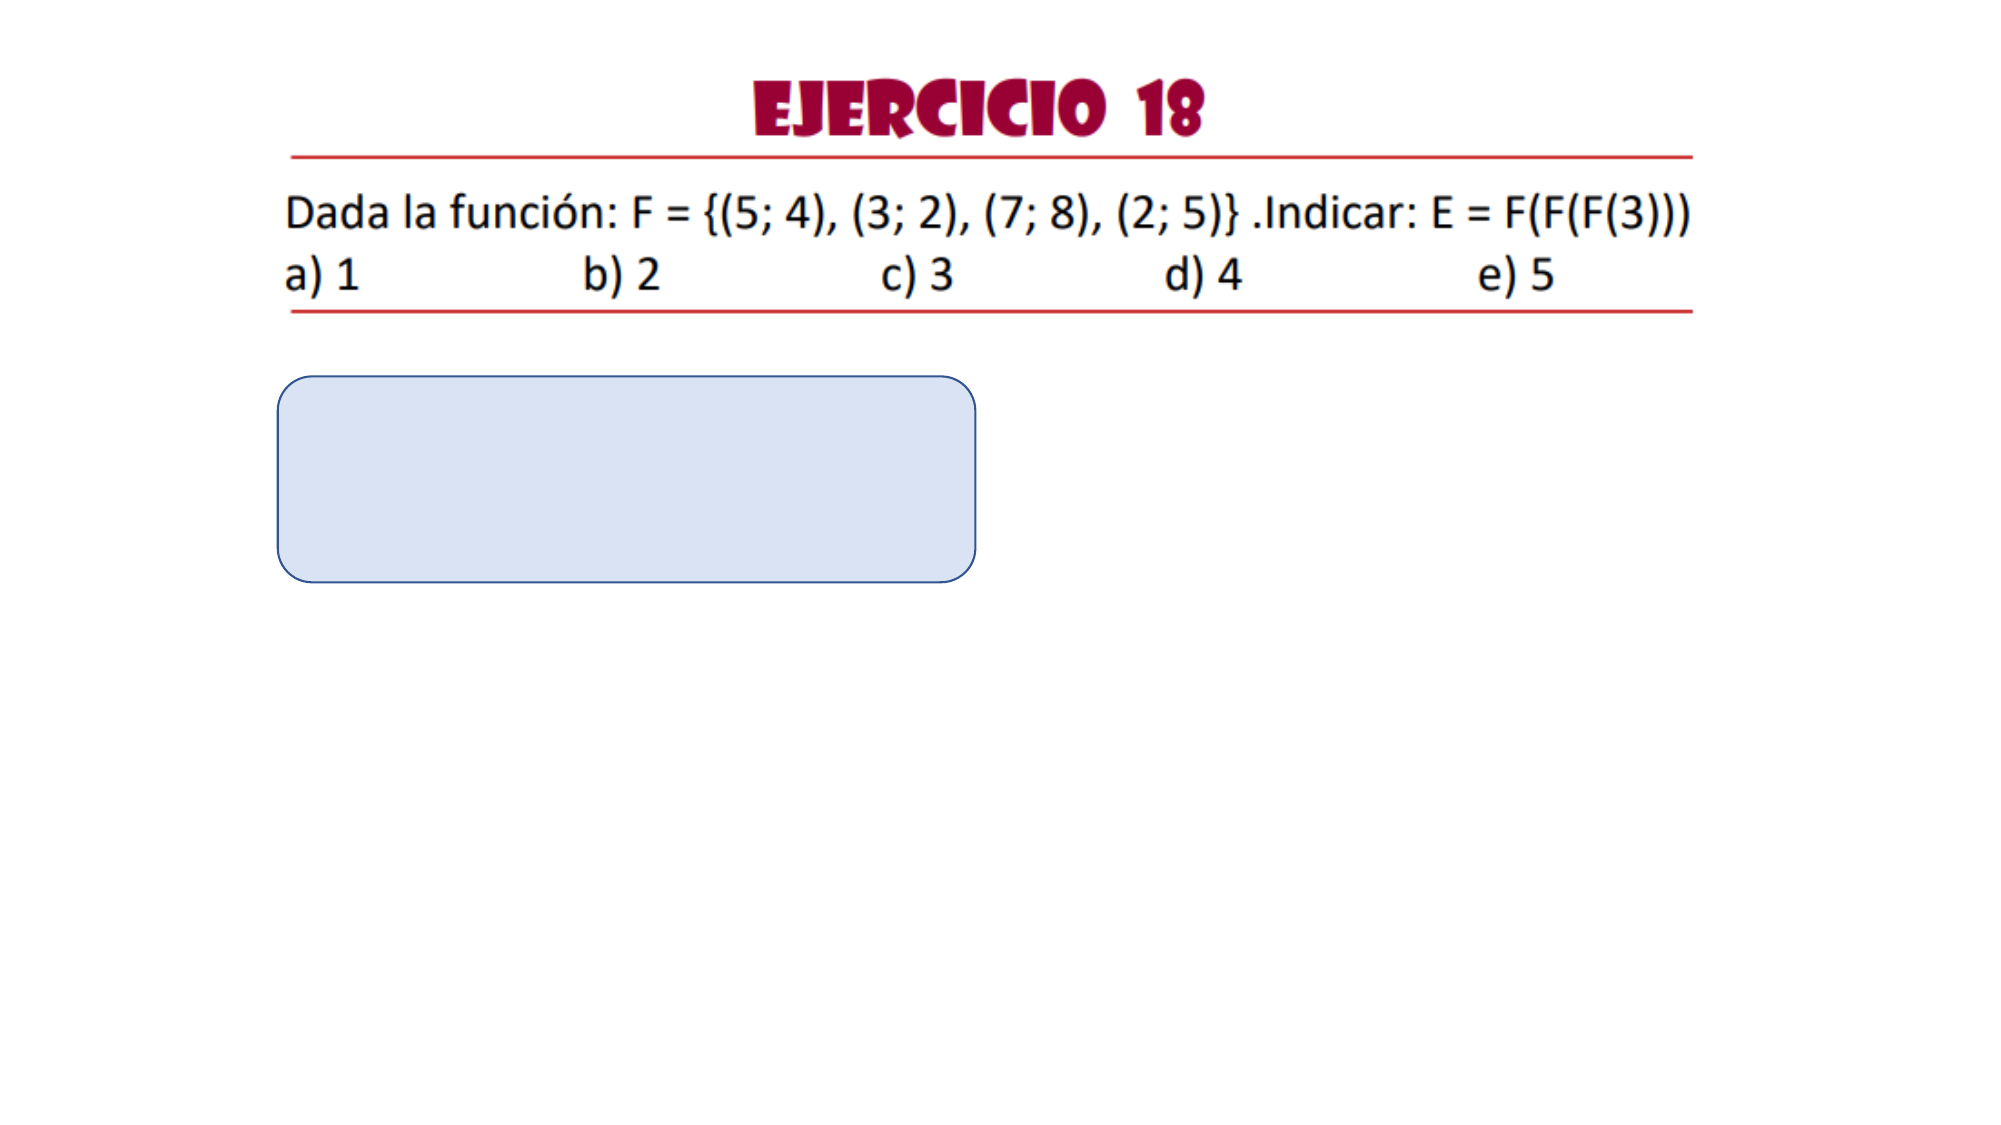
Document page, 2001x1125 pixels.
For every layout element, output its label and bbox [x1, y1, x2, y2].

picture [255, 57, 1745, 994]
